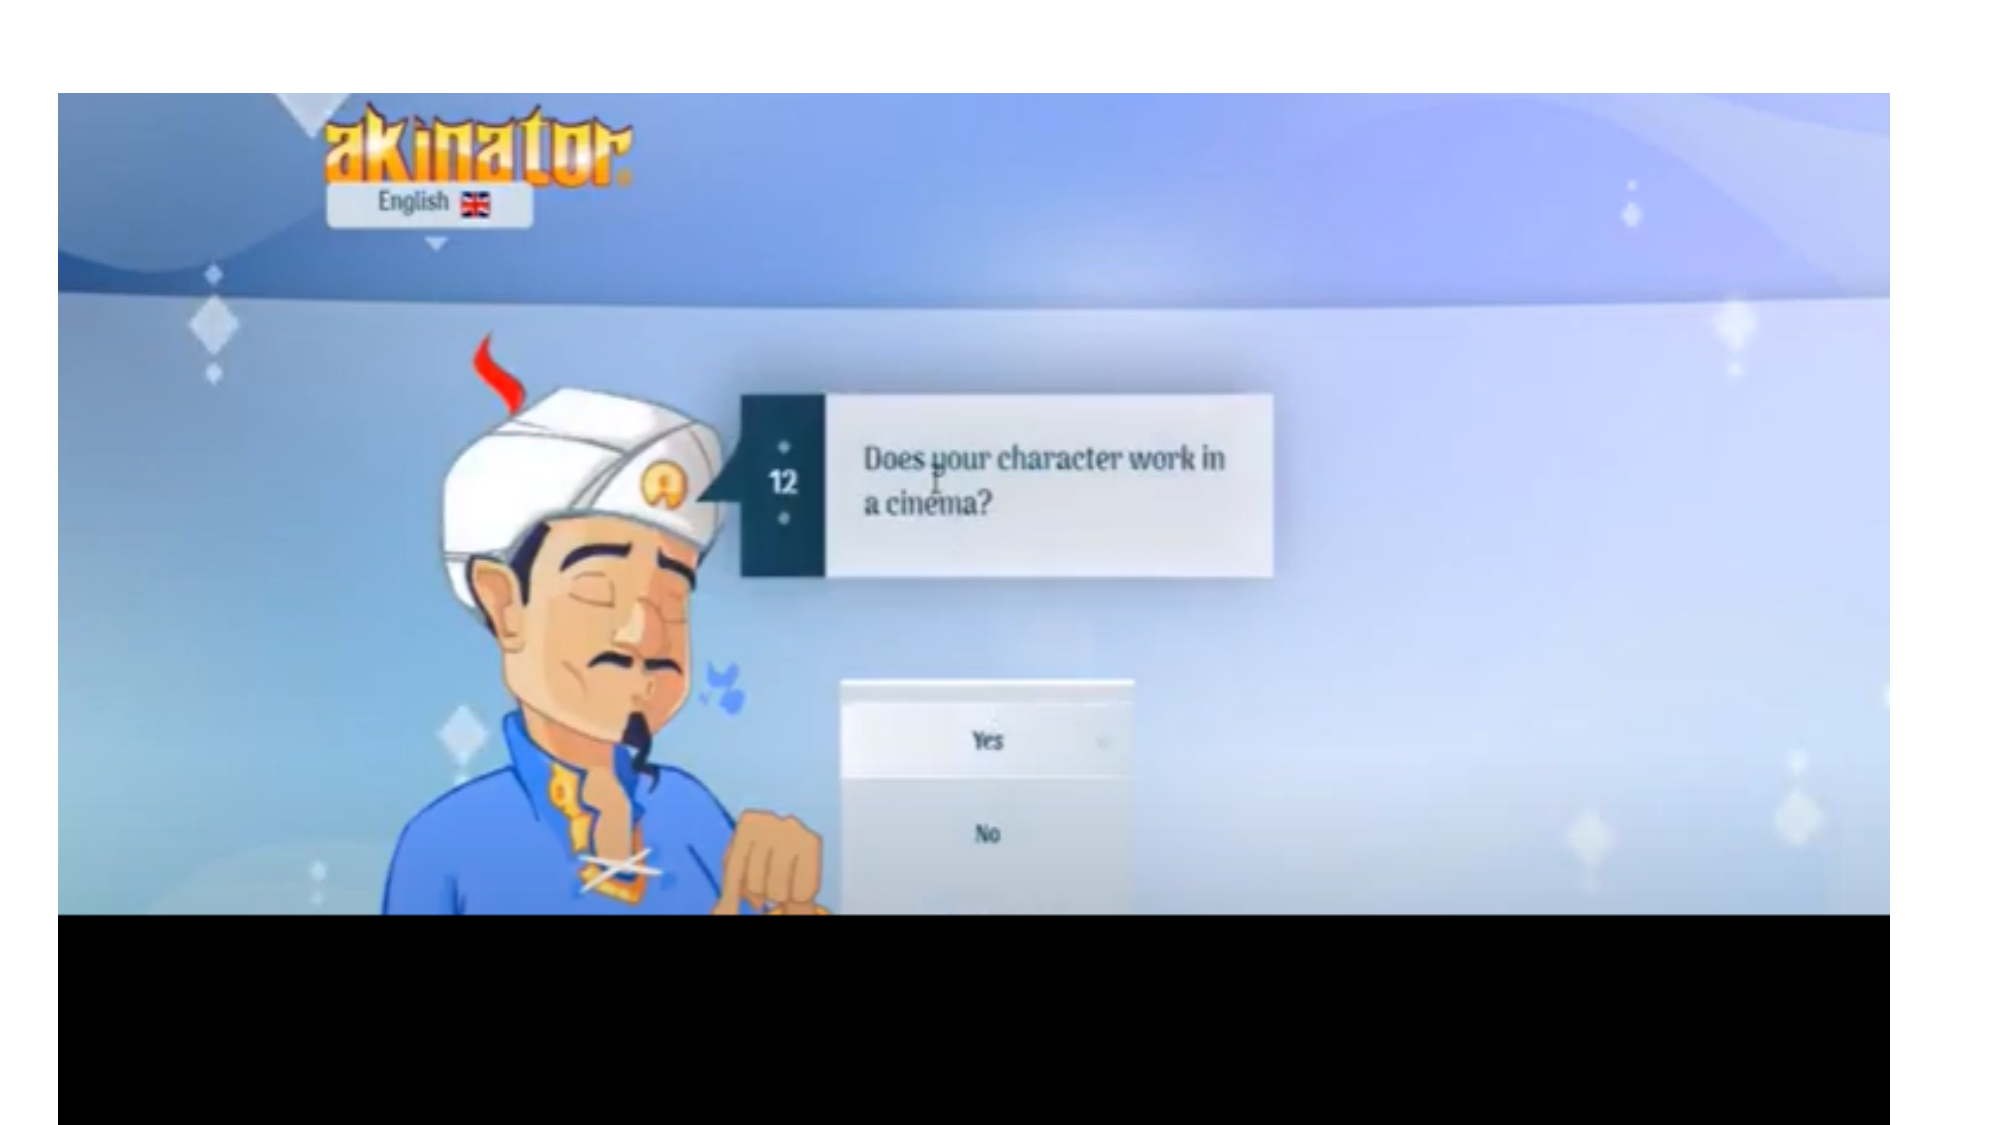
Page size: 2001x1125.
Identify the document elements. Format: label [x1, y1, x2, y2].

picture [58, 93, 1890, 1125]
